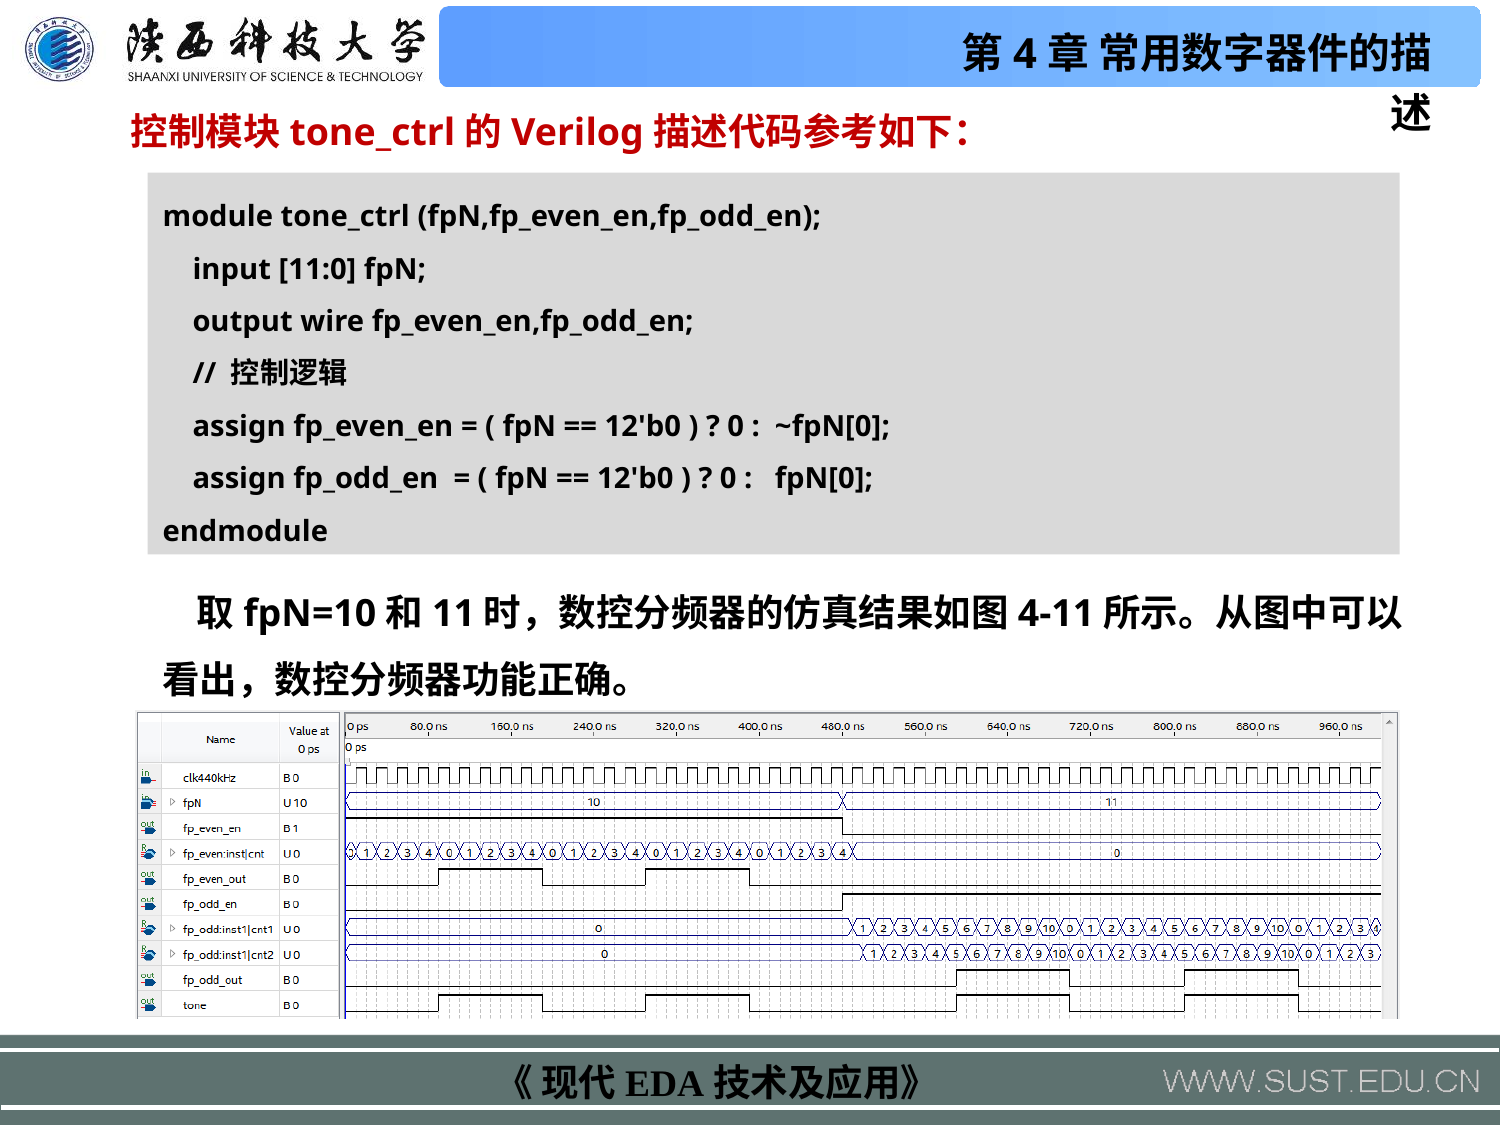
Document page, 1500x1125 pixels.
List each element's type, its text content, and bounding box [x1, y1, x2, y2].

picture [12, 1, 439, 93]
picture [135, 710, 1400, 1019]
text_box 取fpN=10和11时，数控分频器的仿真结果如图4-11所示。从图中可以看出，数控分频器功能正确。 [147, 558, 1419, 709]
text_box module tone_ctrl (fpN,fp_even_en,fp_odd_en); input [11:0] fpN; output wire fp_even_en,fp_odd_en; // 控制逻辑 assign fp_even_en = ( fpN == 12'b0 ) ? 0 : ~fpN[0]; assign fp_odd_en = ( fpN == 12'b0 ) ? 0 : fpN[0]; endmodule [147, 172, 1400, 555]
text_box 控制模块tone_ctrl的Verilog描述代码参考如下： [115, 78, 1006, 161]
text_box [1151, 1057, 1492, 1105]
